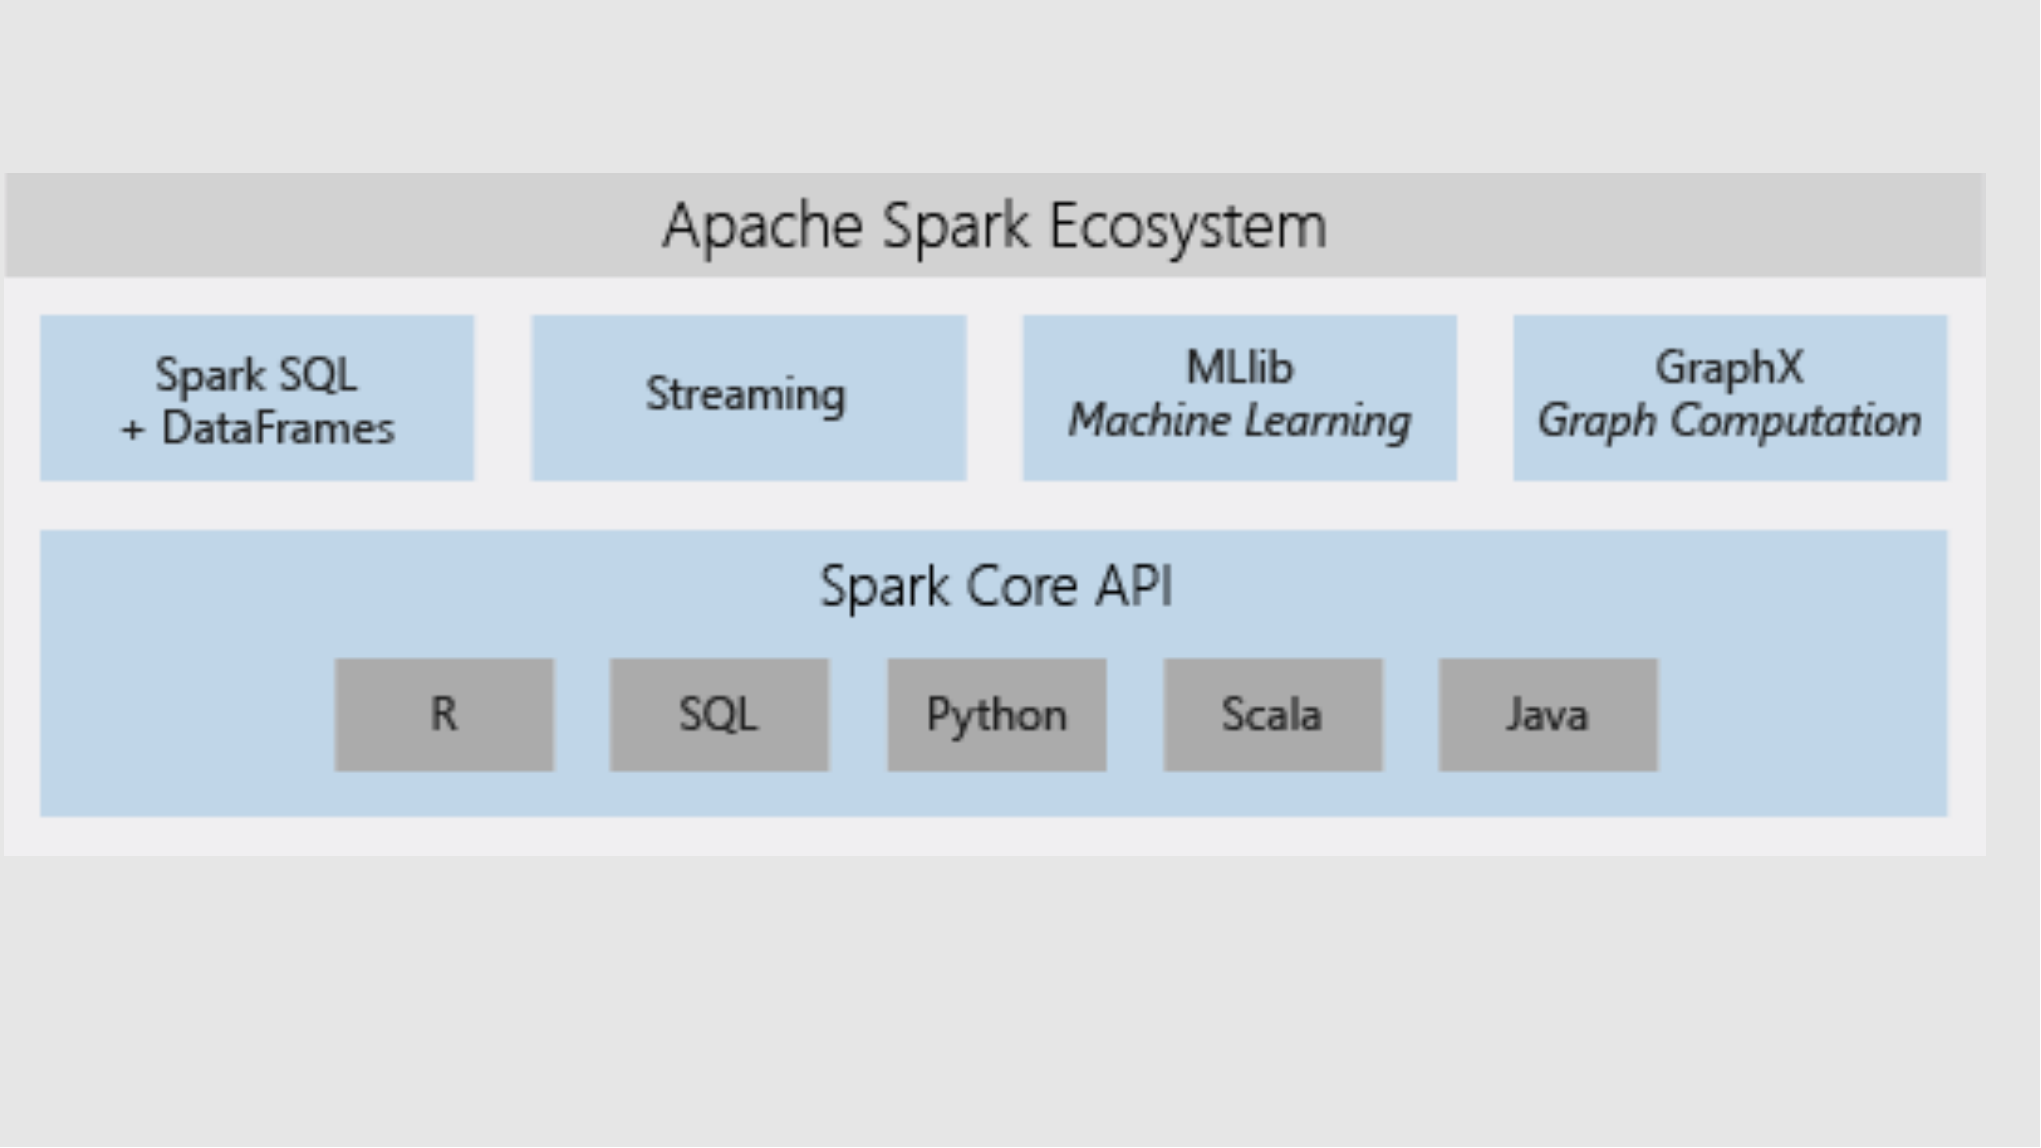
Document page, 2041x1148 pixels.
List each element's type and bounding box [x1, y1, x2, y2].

picture [4, 173, 1986, 856]
